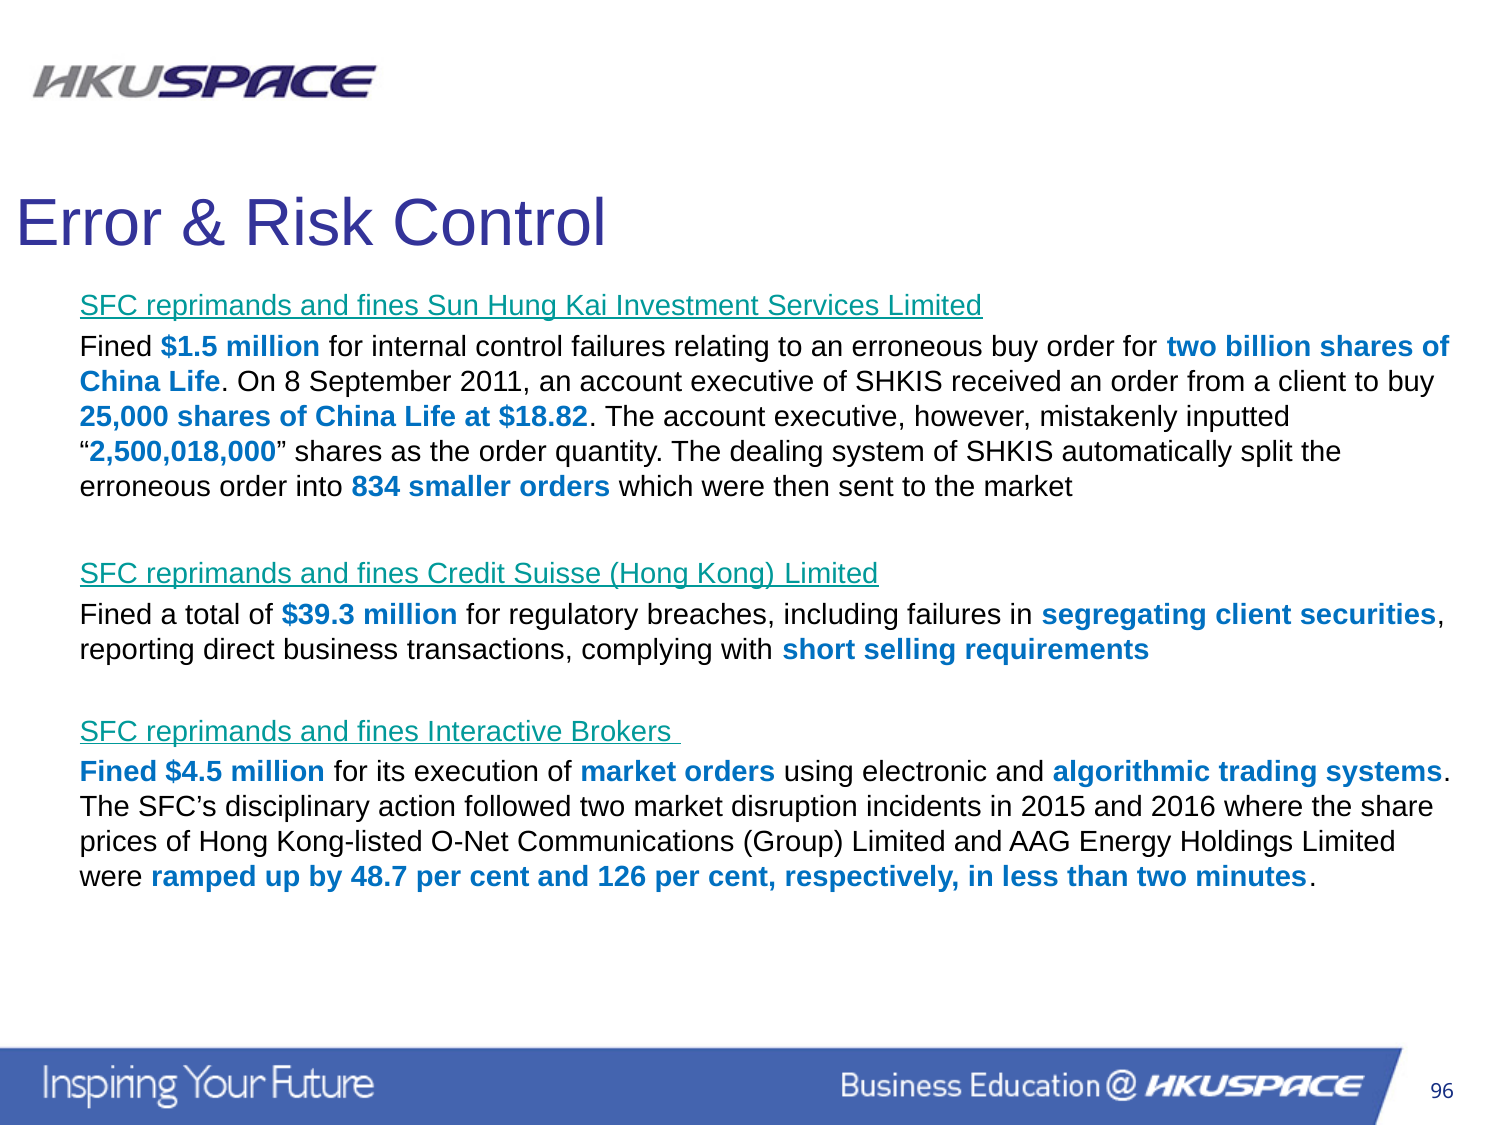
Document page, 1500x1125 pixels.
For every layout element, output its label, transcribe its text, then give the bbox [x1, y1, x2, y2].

slide_number 96 [1415, 1070, 1499, 1125]
text_box SFC reprimands and fines Sun Hung Kai Investment Services Limited Fined $1.5 million for internal control failures relating to an erroneous buy order for two billion shares of China Life. On 8 September 2011, an account executive of SHKIS received an order from a client to buy 25,000 shares of China Life at $18.82. The account executive, however, mistakenly inputted “2,500,018,000” shares as the order quantity. The dealing system of SHKIS automatically split the erroneous order into 834 smaller orders which were then sent to the market SFC reprimands and fines Credit Suisse (Hong Kong) Limited Fined a total of $39.3 million for regulatory breaches, including failures in segregating client securities, reporting direct business transactions, complying with short selling requirements SFC reprimands and fines Interactive Brokers Fined $4.5 million for its execution of market orders using electronic and algorithmic trading systems. The SFC’s disciplinary action followed two market disruption incidents in 2015 and 2016 where the share prices of Hong Kong-listed O-Net Communications (Group) Limited and AAG Energy Holdings Limited were ramped up by 48.7 per cent and 126 per cent, respectively, in less than two minutes. [64, 278, 1483, 1047]
picture [0, 0, 1500, 1125]
title Error & Risk Control [0, 101, 1325, 266]
